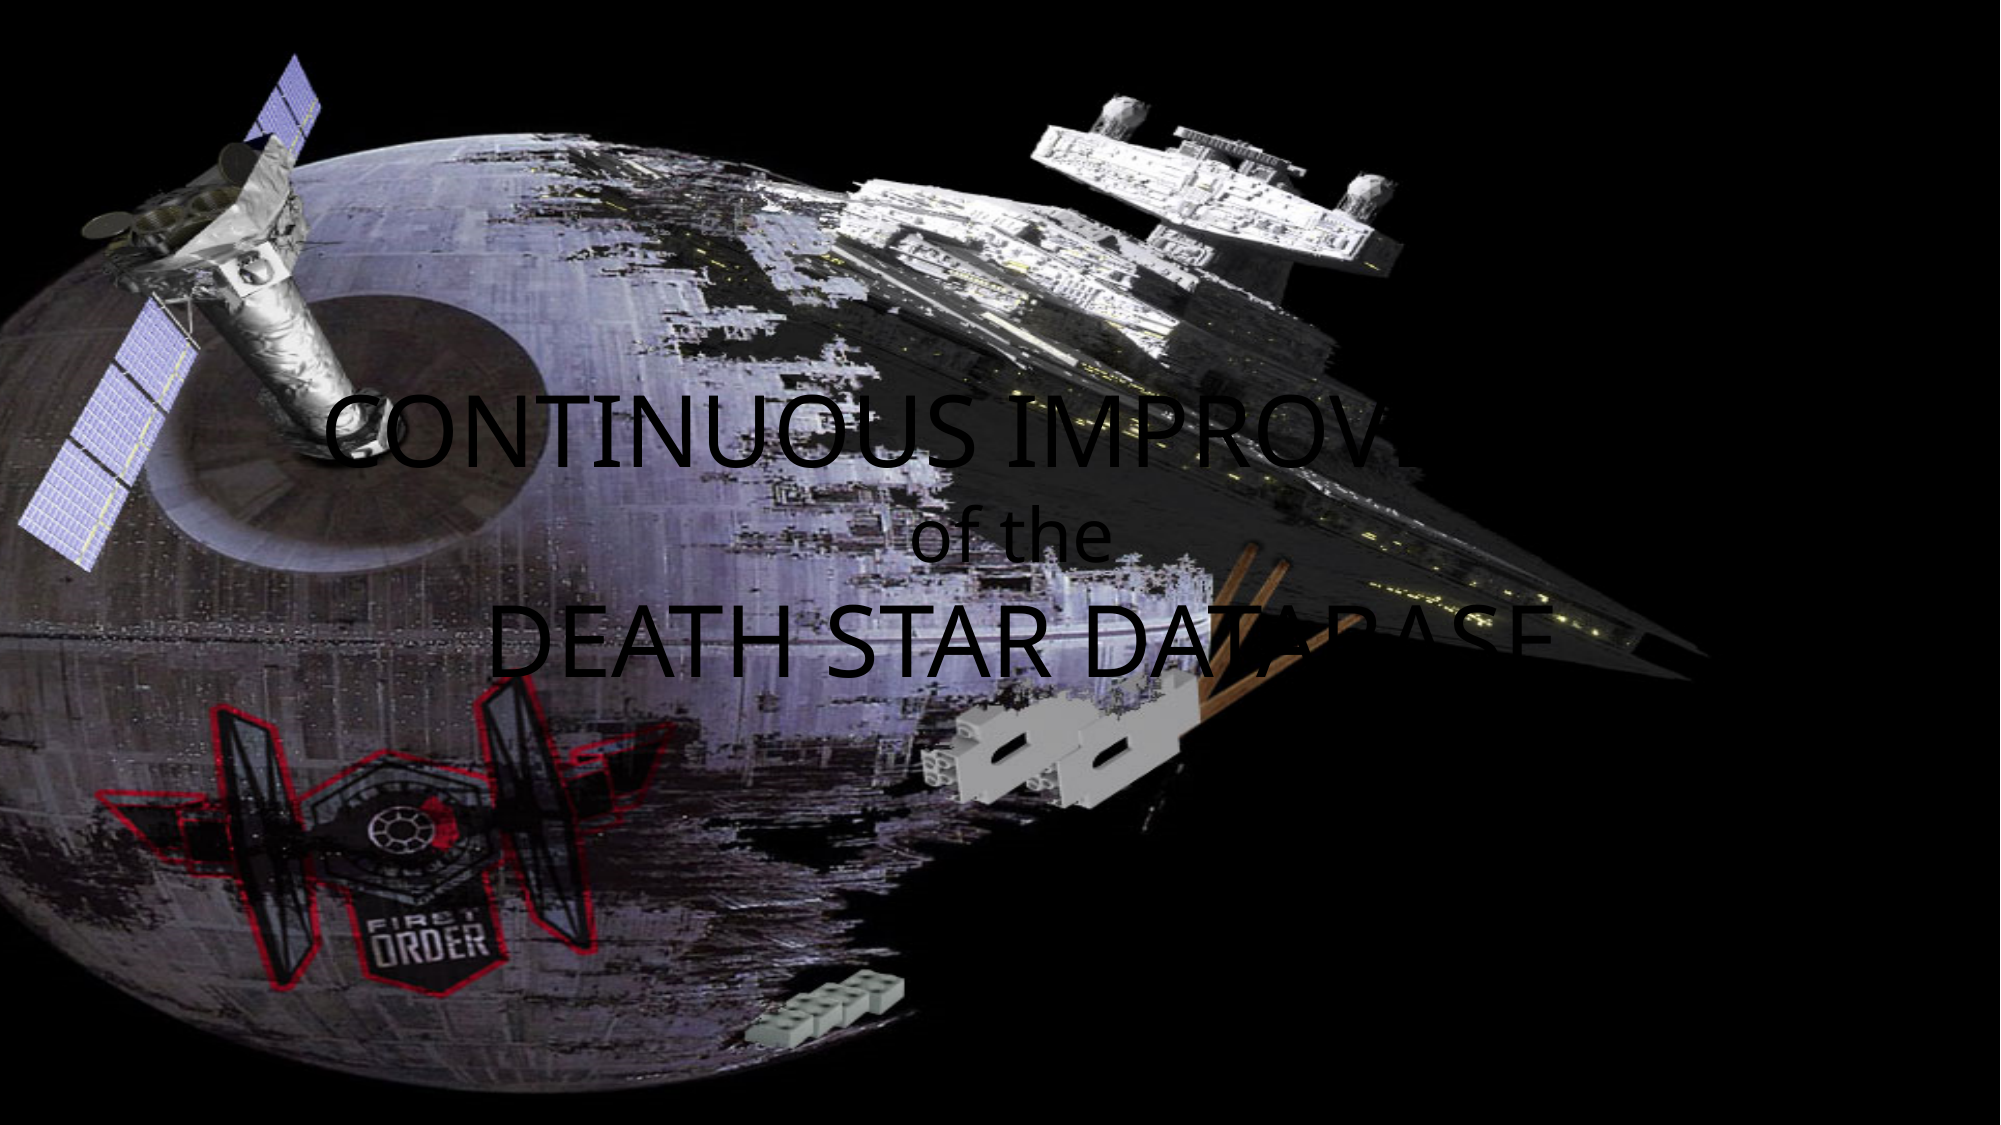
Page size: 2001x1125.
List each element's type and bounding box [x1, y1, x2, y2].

picture [0, 0, 1789, 1125]
